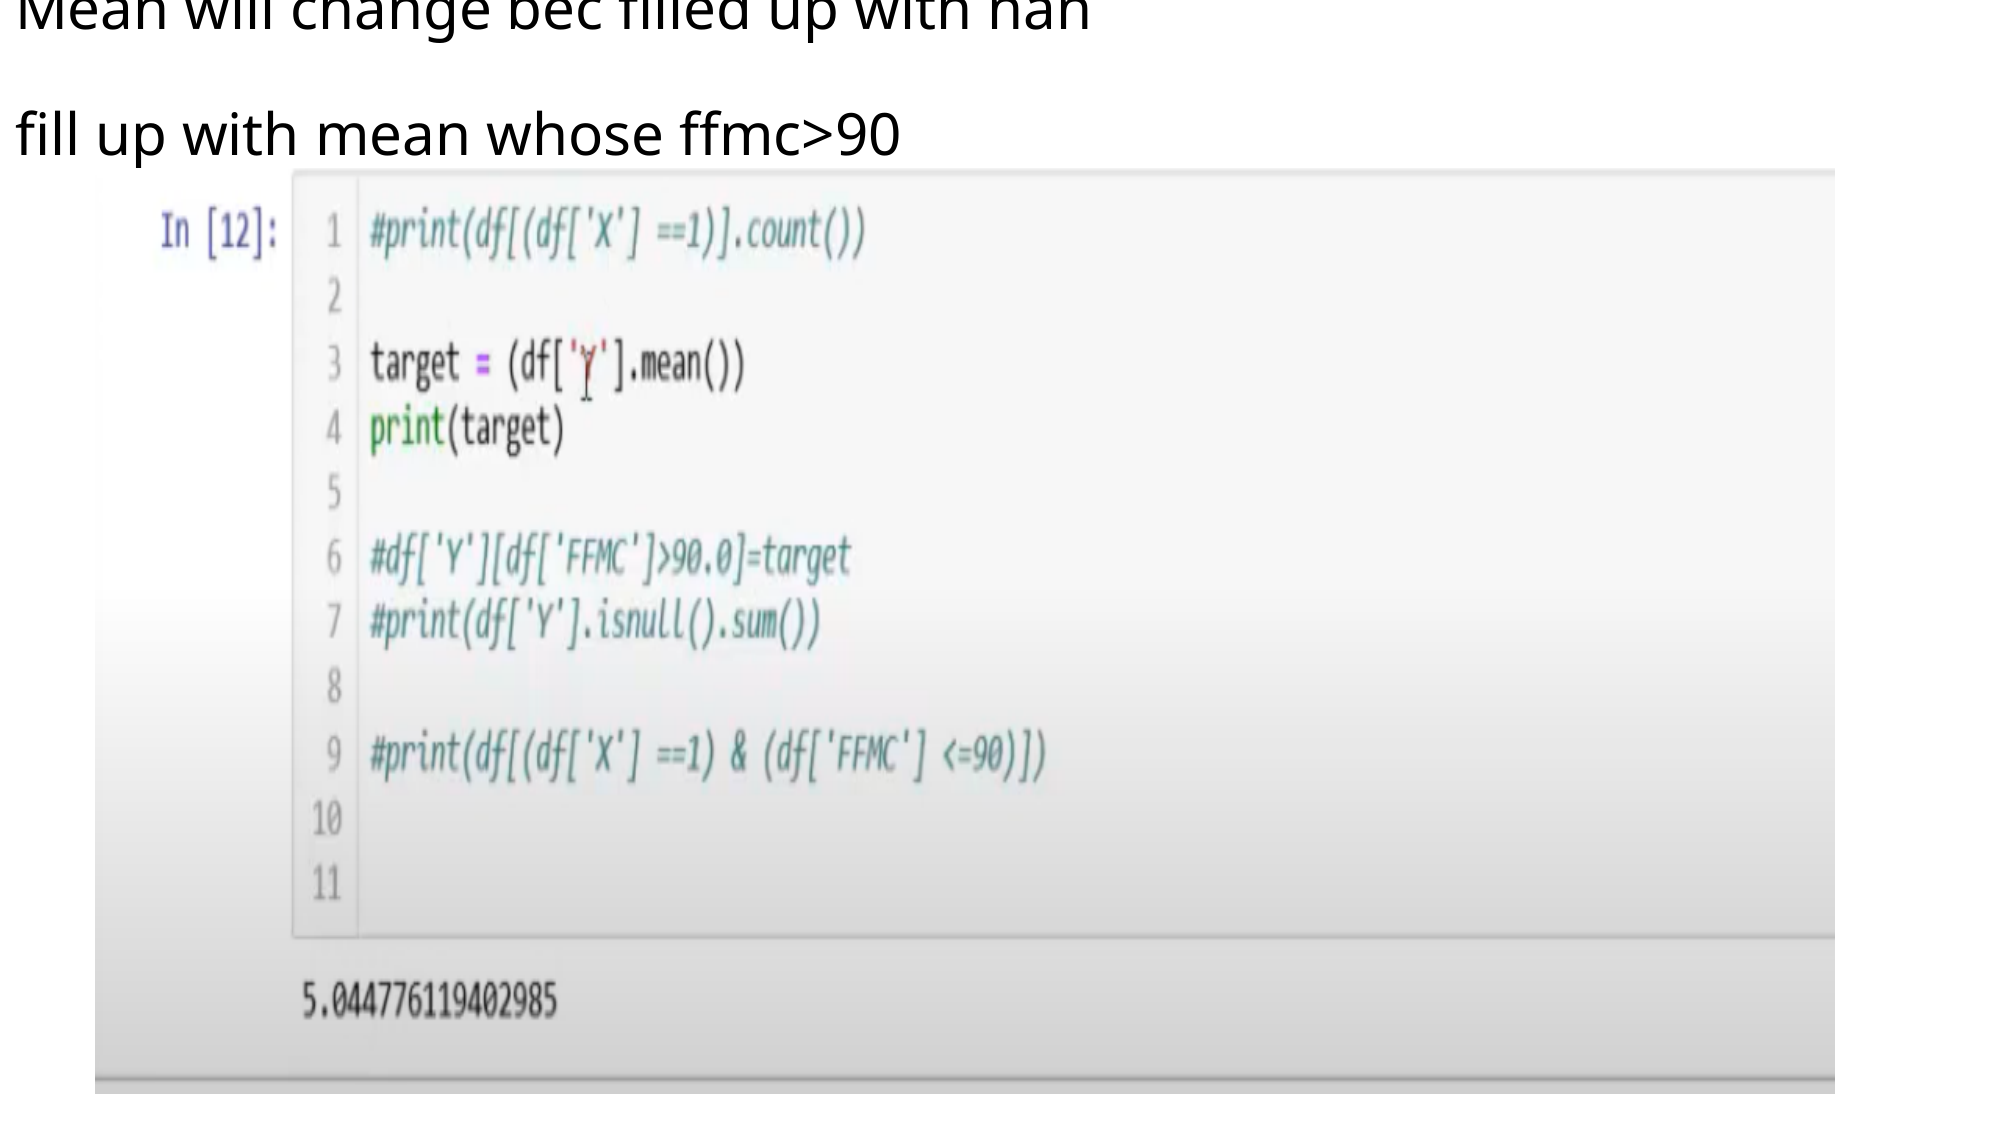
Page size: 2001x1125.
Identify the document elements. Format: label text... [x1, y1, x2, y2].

title Mean will change bec filled up with nan fill up with mean whose ffmc>90 [0, 0, 1725, 218]
picture [95, 168, 1835, 1094]
